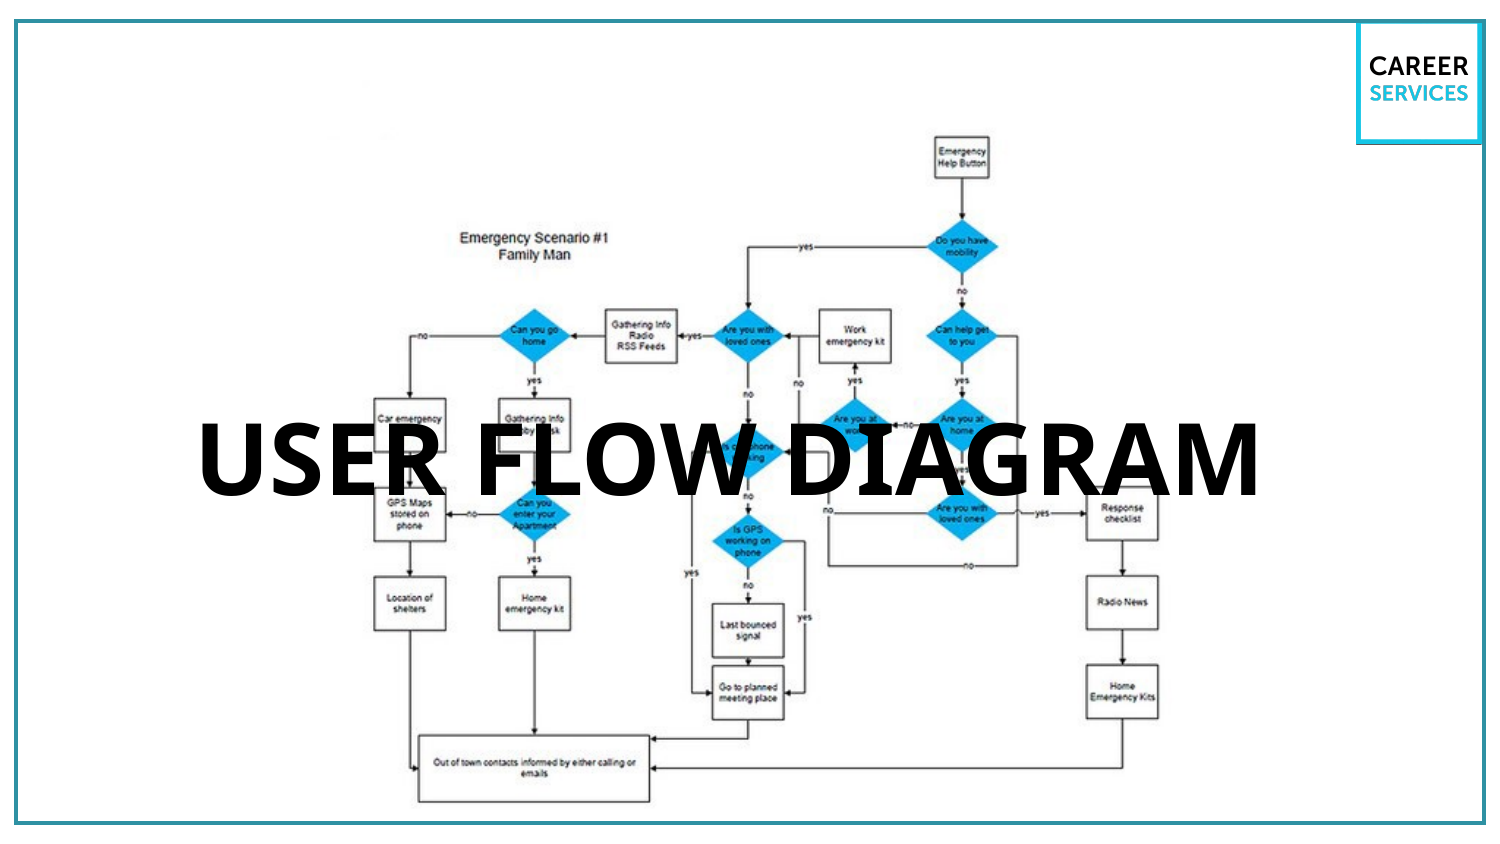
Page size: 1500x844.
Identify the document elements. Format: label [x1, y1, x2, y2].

picture [0, 0, 1500, 844]
text_box [1356, 19, 1482, 145]
